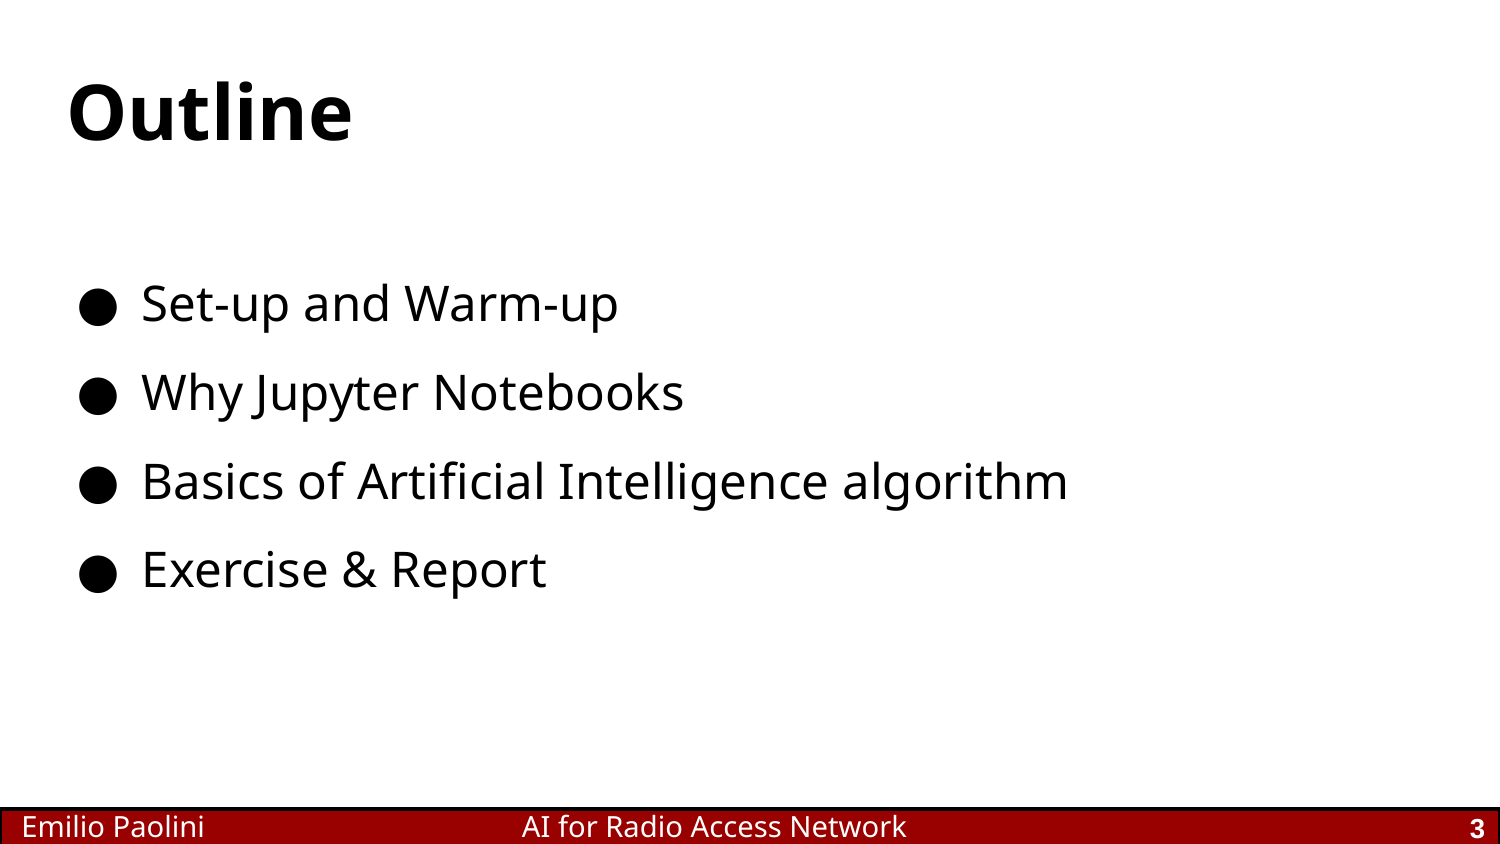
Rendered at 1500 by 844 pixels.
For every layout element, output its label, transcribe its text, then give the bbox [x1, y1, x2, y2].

title Outline [51, 40, 1449, 179]
title Set-up and Warm-up Why Jupyter Notebooks Basics of Artificial Intelligence algorithm Exercise & Report [51, 227, 1449, 617]
slide_number 3 [1454, 808, 1500, 844]
